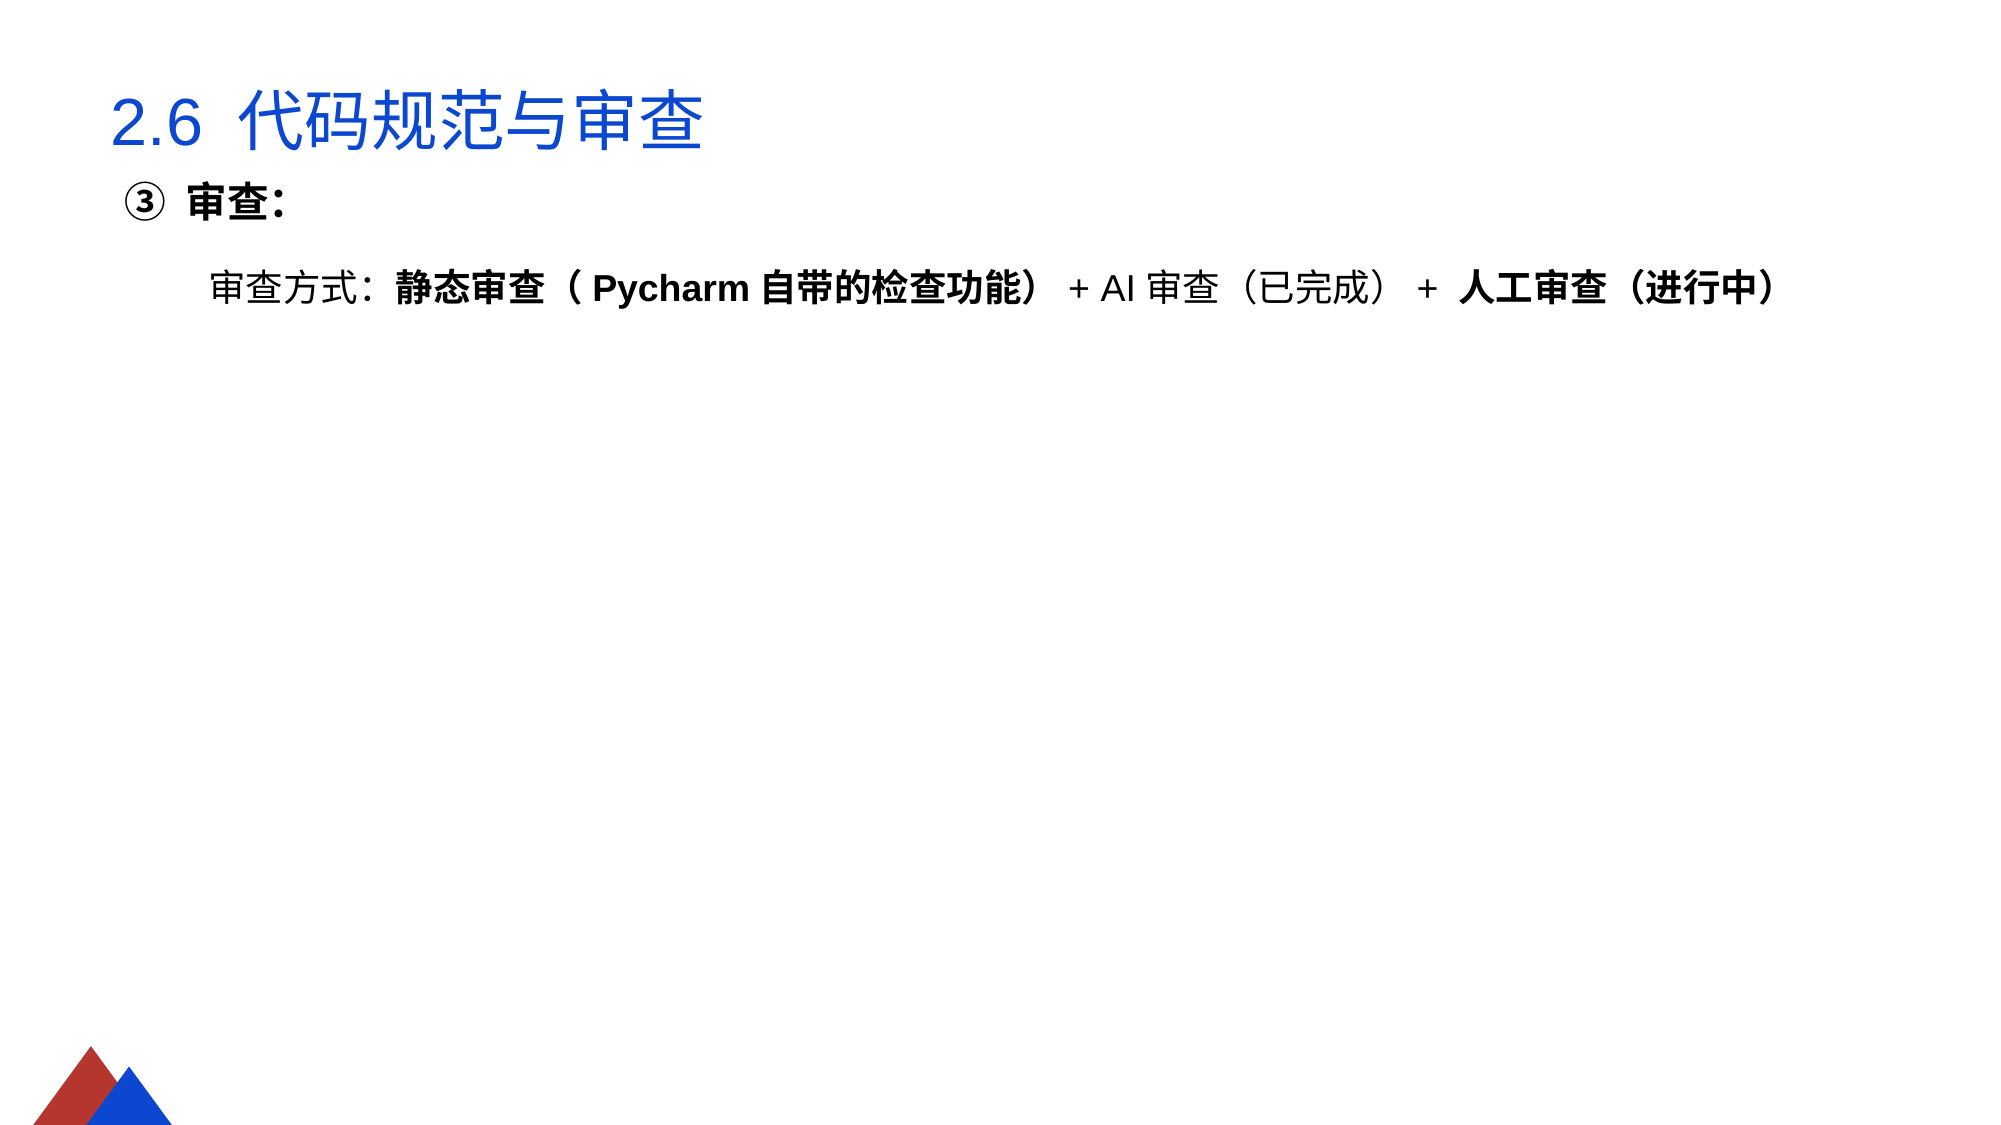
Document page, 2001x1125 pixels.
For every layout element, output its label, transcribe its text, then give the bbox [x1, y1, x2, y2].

text_box 审查方式：静态审查（Pycharm自带的检查功能）+ AI审查（已完成）+ 人工审查（进行中） [193, 257, 1873, 317]
text_box ③ 审查： [109, 168, 1013, 229]
text_box 2.6 代码规范与审查 [96, 71, 1260, 167]
